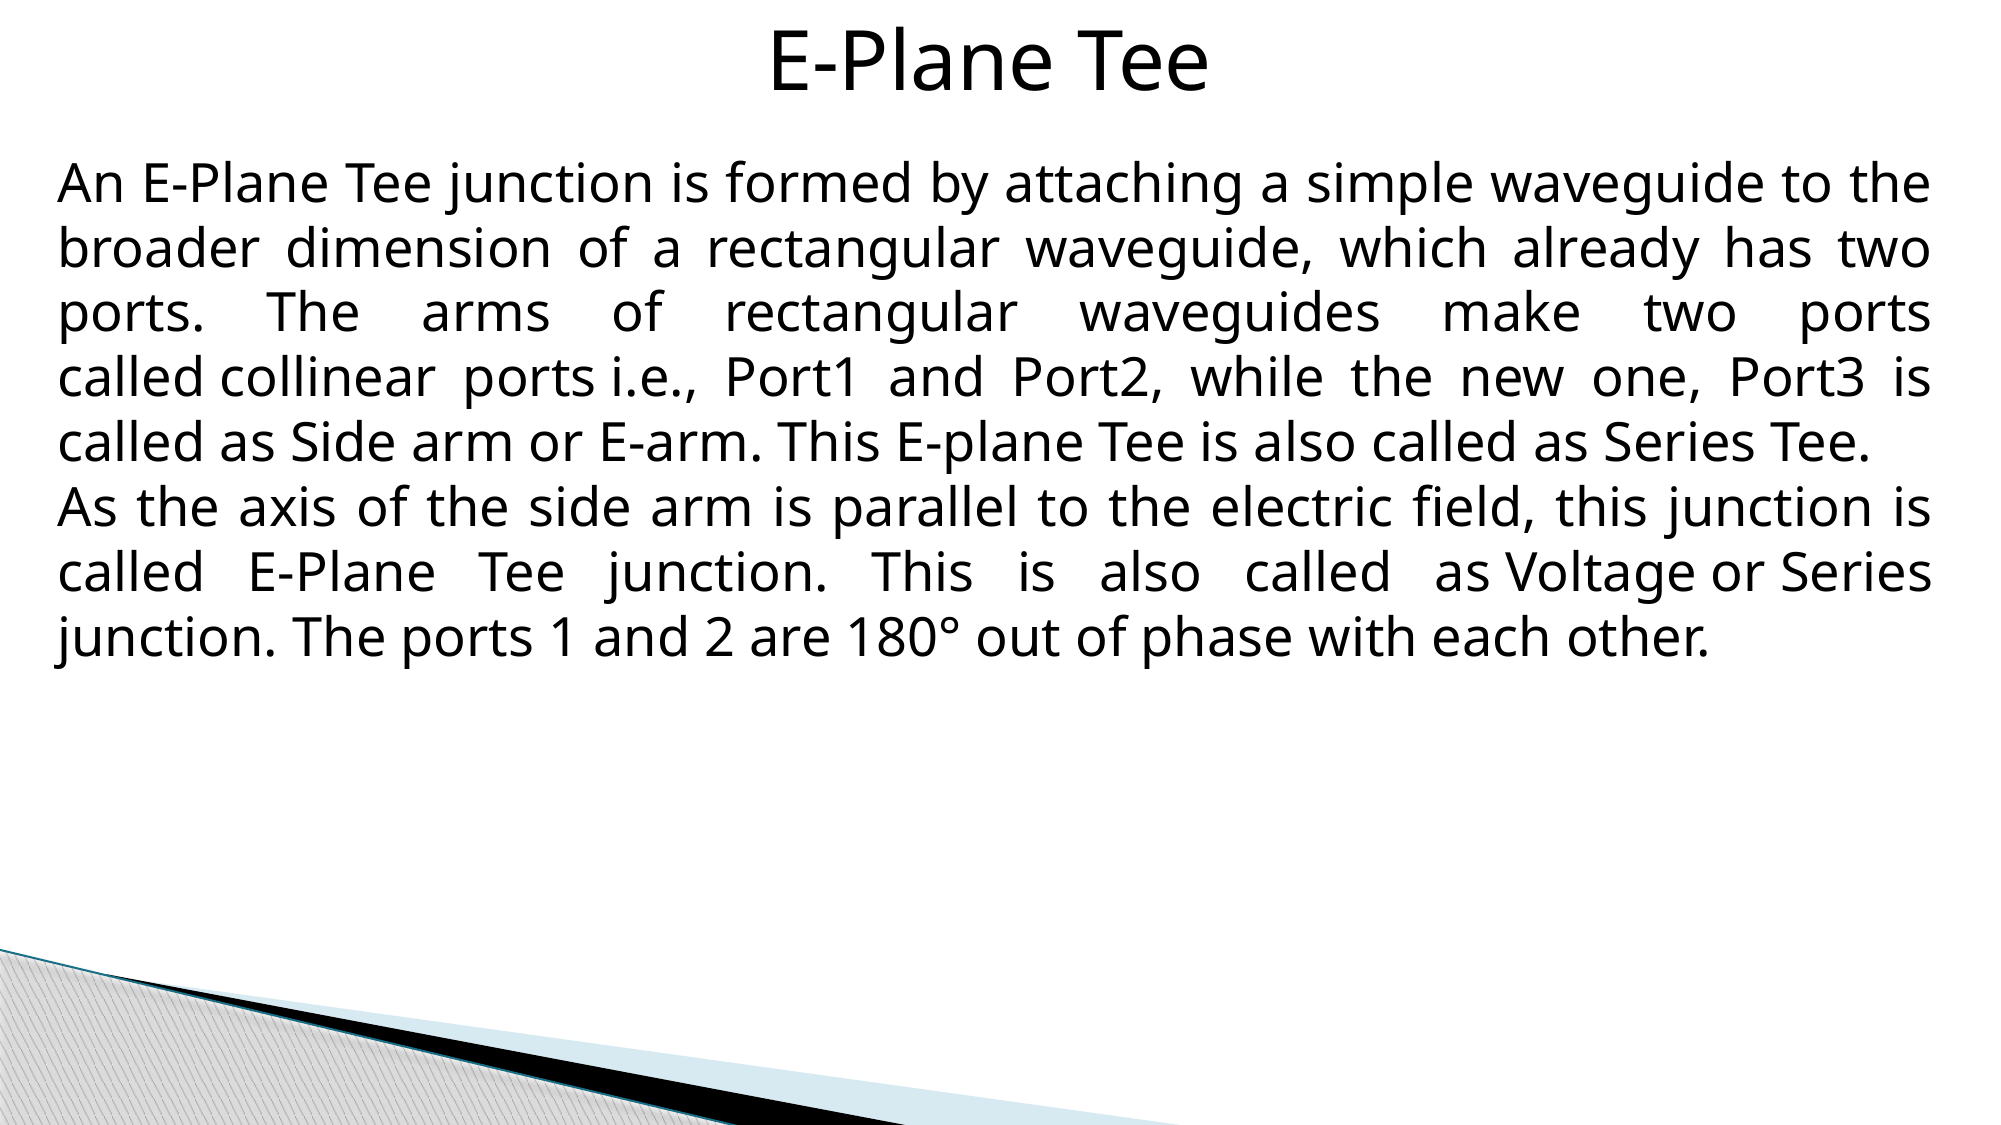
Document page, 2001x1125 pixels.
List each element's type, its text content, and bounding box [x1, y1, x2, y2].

text_box E-Plane Tee [142, 0, 1836, 115]
text_box An E-Plane Tee junction is formed by attaching a simple waveguide to the broader dimension of a rectangular waveguide, which already has two ports. The arms of rectangular waveguides make two ports called collinear ports i.e., Port1 and Port2, while the new one, Port3 is called as Side arm or E-arm. This E-plane Tee is also called as Series Tee. As the axis of the side arm is parallel to the electric field, this junction is called E-Plane Tee junction. This is also called as Voltage or Series junction. The ports 1 and 2 are 180° out of phase with each other. [42, 140, 1950, 675]
